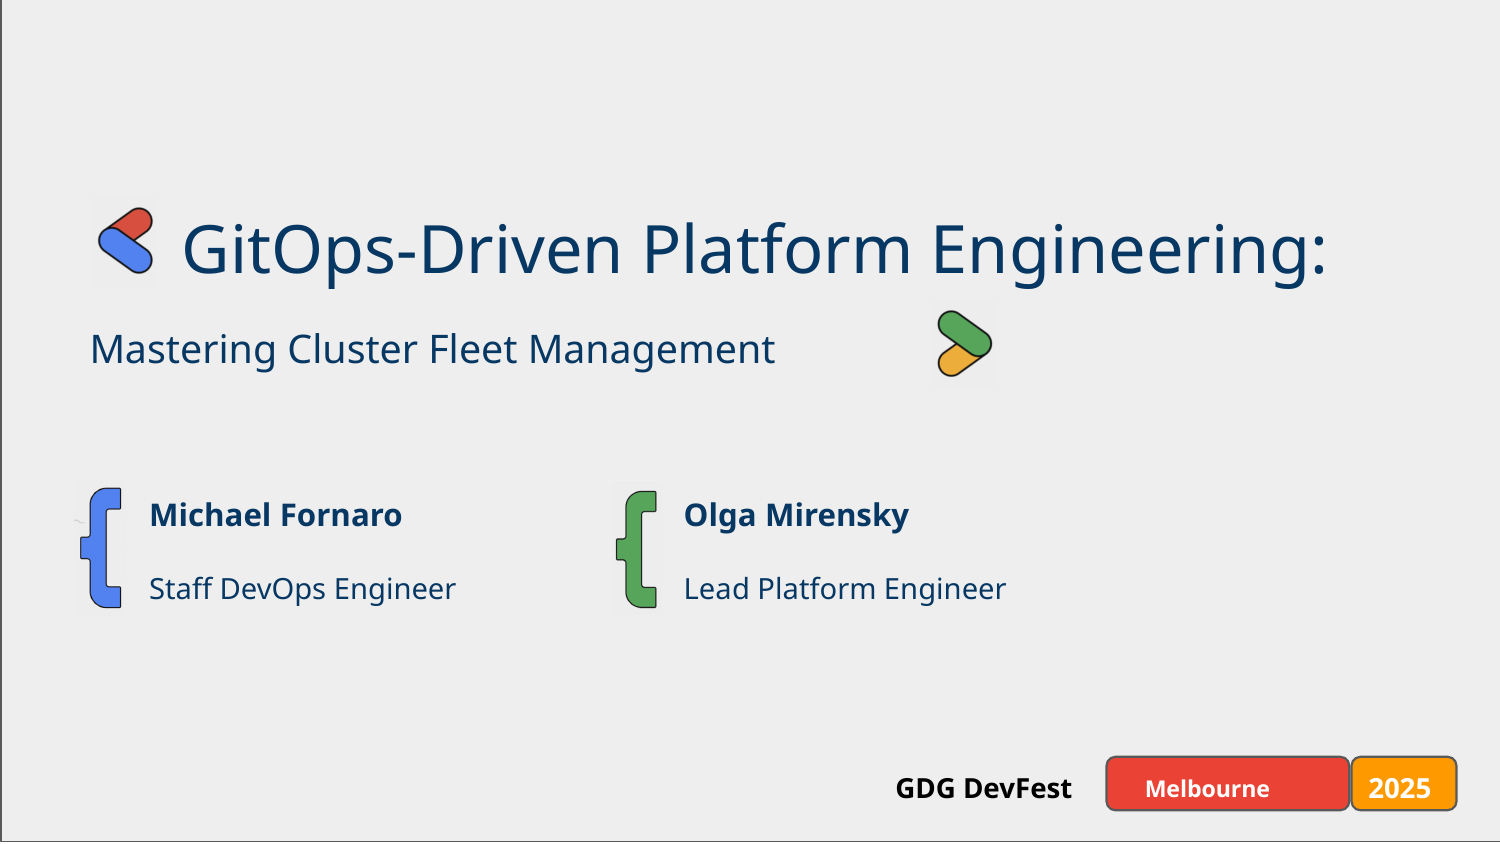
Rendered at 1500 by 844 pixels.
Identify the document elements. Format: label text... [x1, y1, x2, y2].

text_box Michael Fornaro Staff DevOps Engineer [134, 480, 566, 626]
list Melbourne [1134, 759, 1322, 814]
list GDG DevFest [884, 762, 1105, 816]
picture [609, 480, 662, 616]
text_box [0, 0, 1500, 842]
picture [74, 480, 127, 616]
text_box Olga Mirensky Lead Platform Engineer [668, 480, 1100, 626]
picture [932, 299, 995, 389]
list 2025 [1357, 762, 1448, 816]
picture [92, 196, 157, 287]
text_box [1351, 756, 1457, 811]
text_box [1106, 756, 1350, 811]
subtitle Mastering Cluster Fleet Management [74, 302, 928, 387]
title GitOps-Driven Platform Engineering: [166, 157, 1361, 303]
